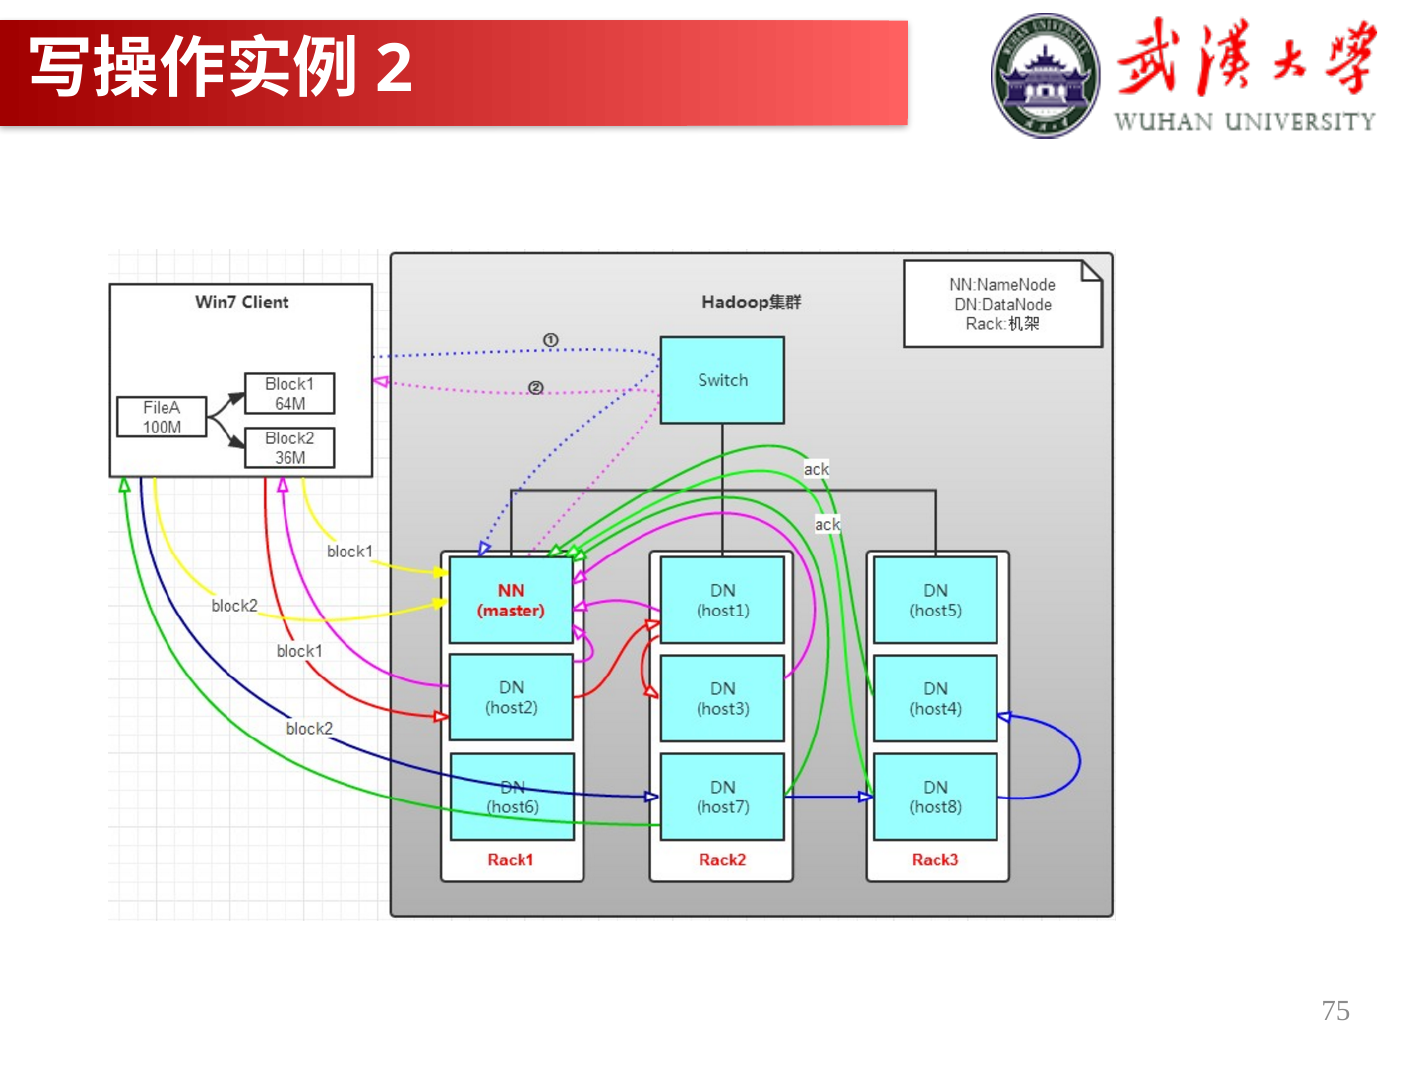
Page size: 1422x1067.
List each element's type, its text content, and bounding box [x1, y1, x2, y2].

title 写操作实例2 [26, 25, 1422, 115]
picture [991, 115, 1378, 139]
slide_number 75 [1023, 991, 1351, 1045]
picture [991, 13, 1378, 25]
picture [108, 249, 1116, 921]
